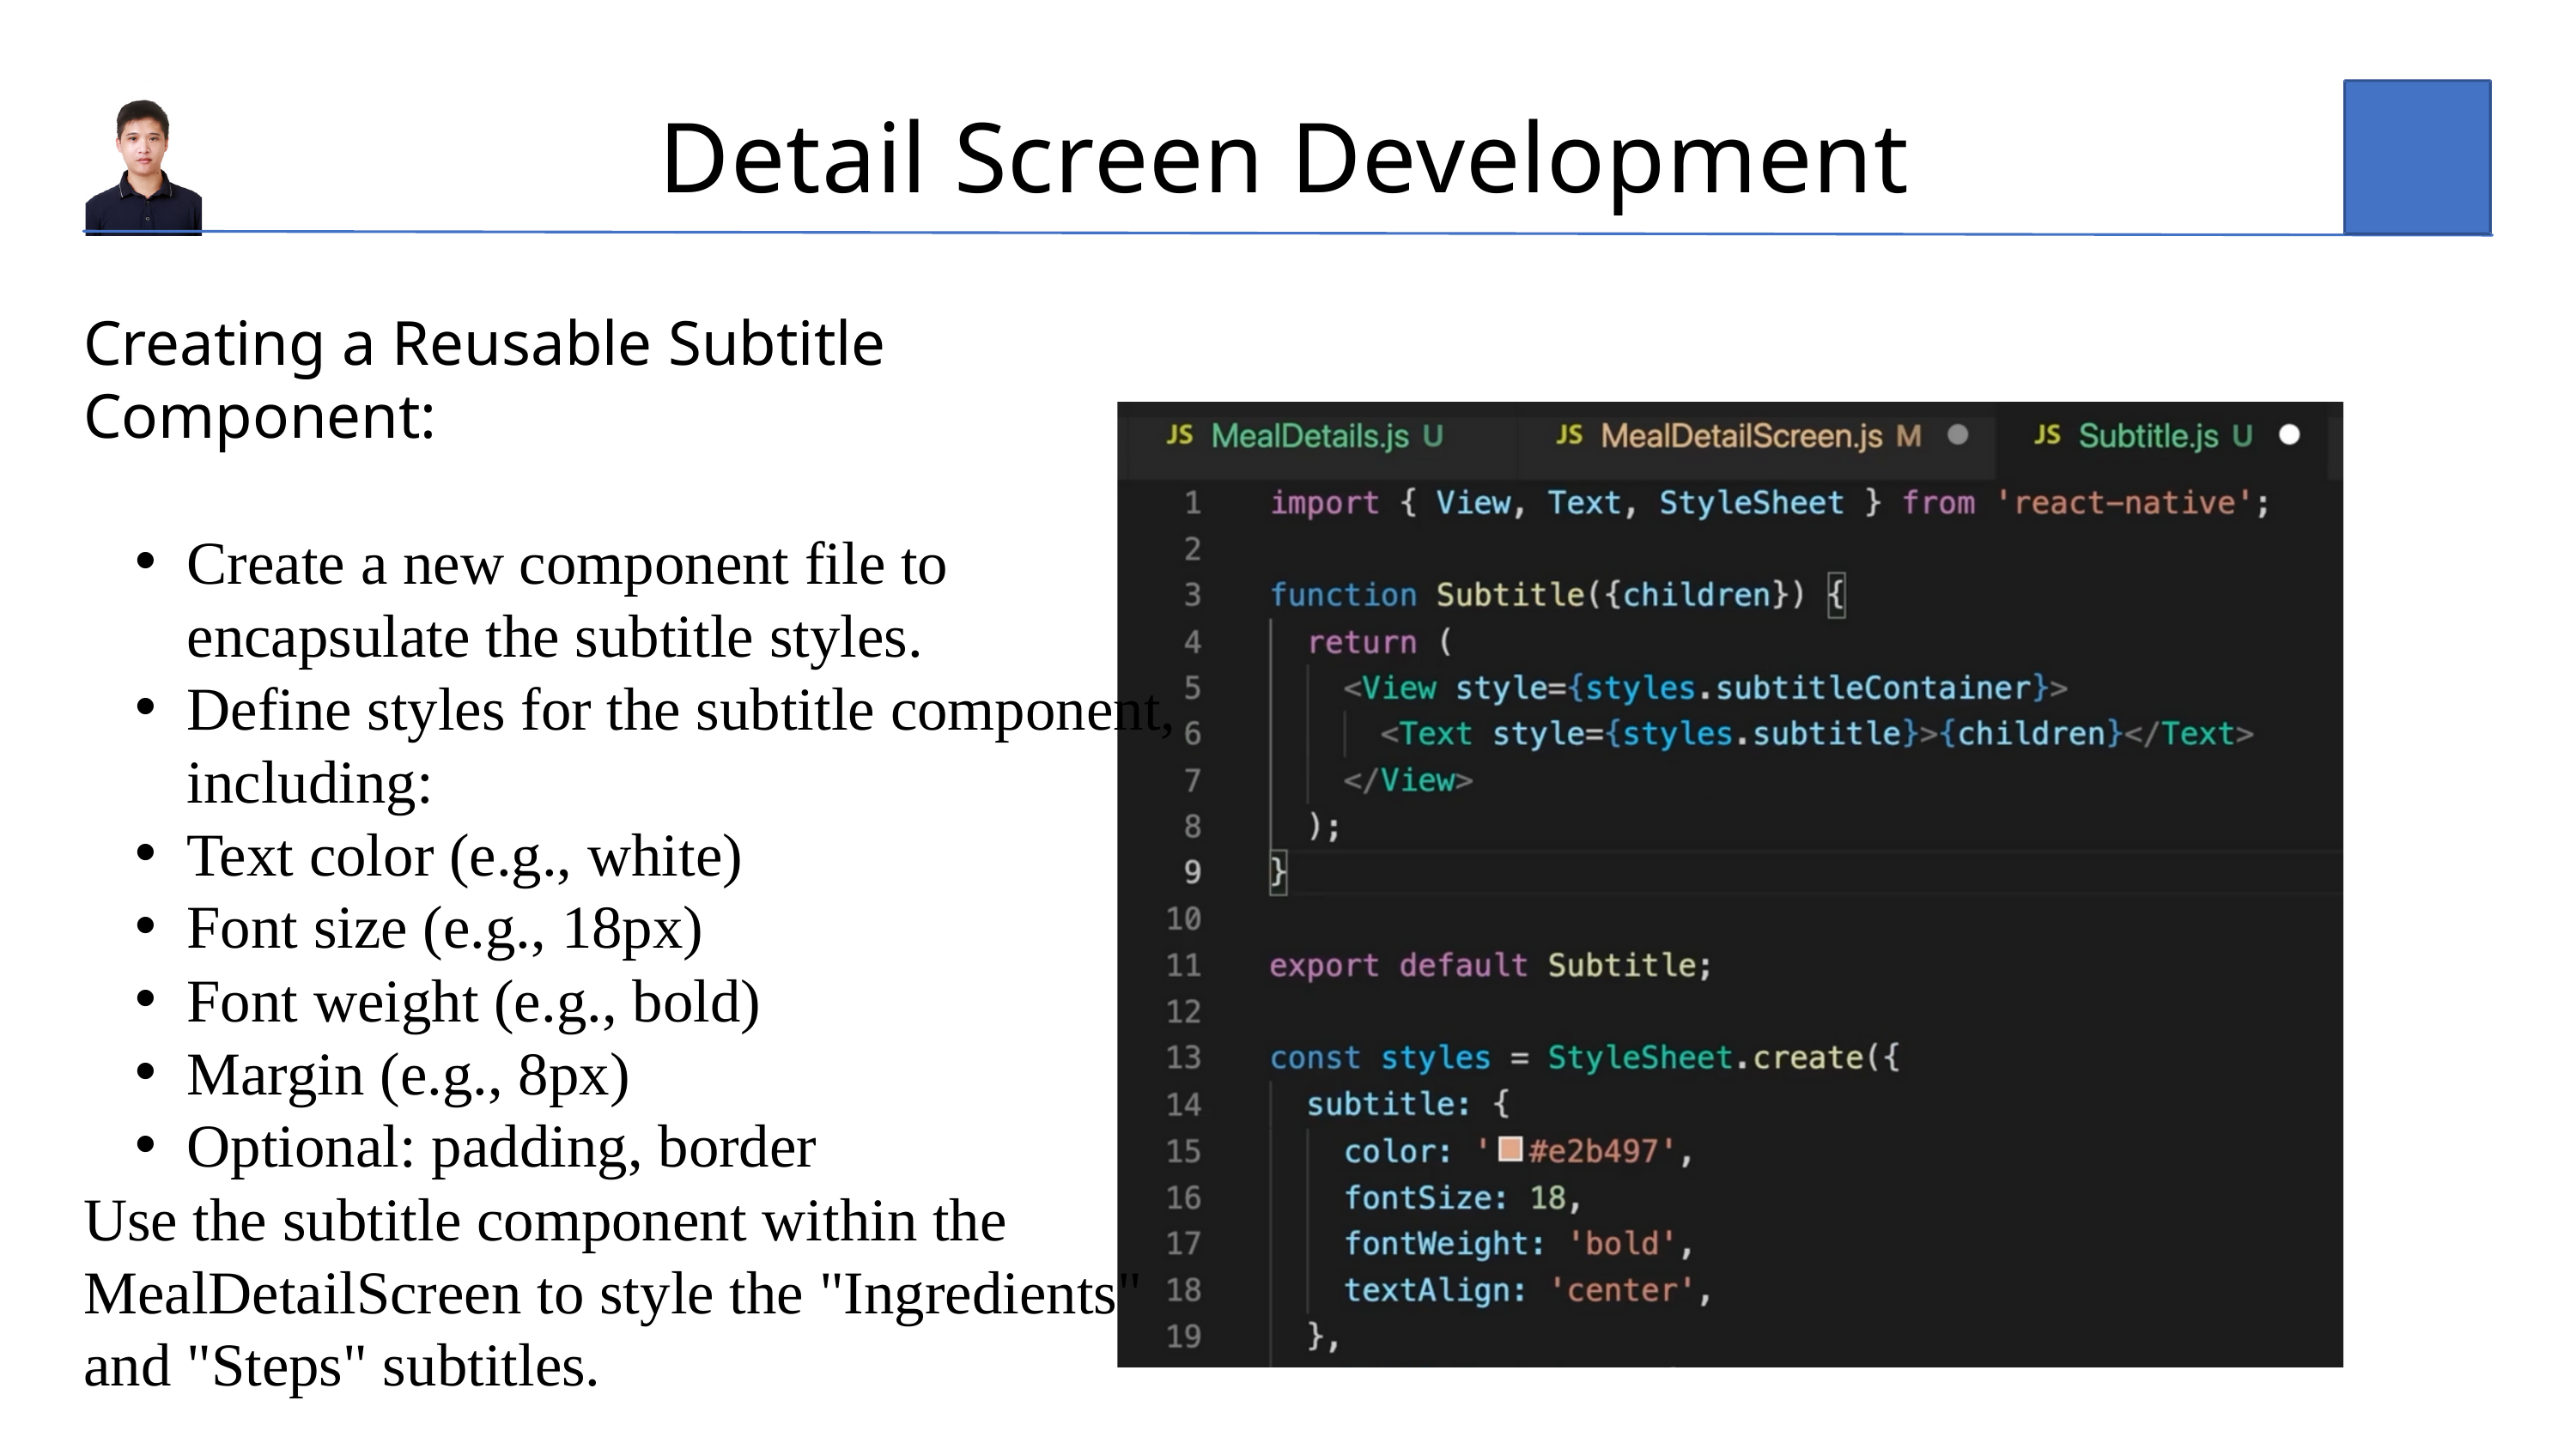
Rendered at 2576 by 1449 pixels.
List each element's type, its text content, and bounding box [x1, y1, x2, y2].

text_box [85, 232, 203, 236]
text_box Creating a Reusable Subtitle Component: Create a new component file to encapsulate the subtitle styles. Define styles for the subtitle component, including: Text color (e.g., white) Font size (e.g., 18px) Font weight (e.g., bold) Margin (e.g., 8px) Optional: padding, border Use the subtitle component within the MealDetailScreen to style the "Ingredients" and "Steps" subtitles. [83, 304, 1181, 1399]
text_box [85, 80, 203, 231]
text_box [2342, 79, 2493, 235]
text_box [1181, 402, 2344, 1367]
text_box Detail Screen Development [240, 96, 2330, 213]
